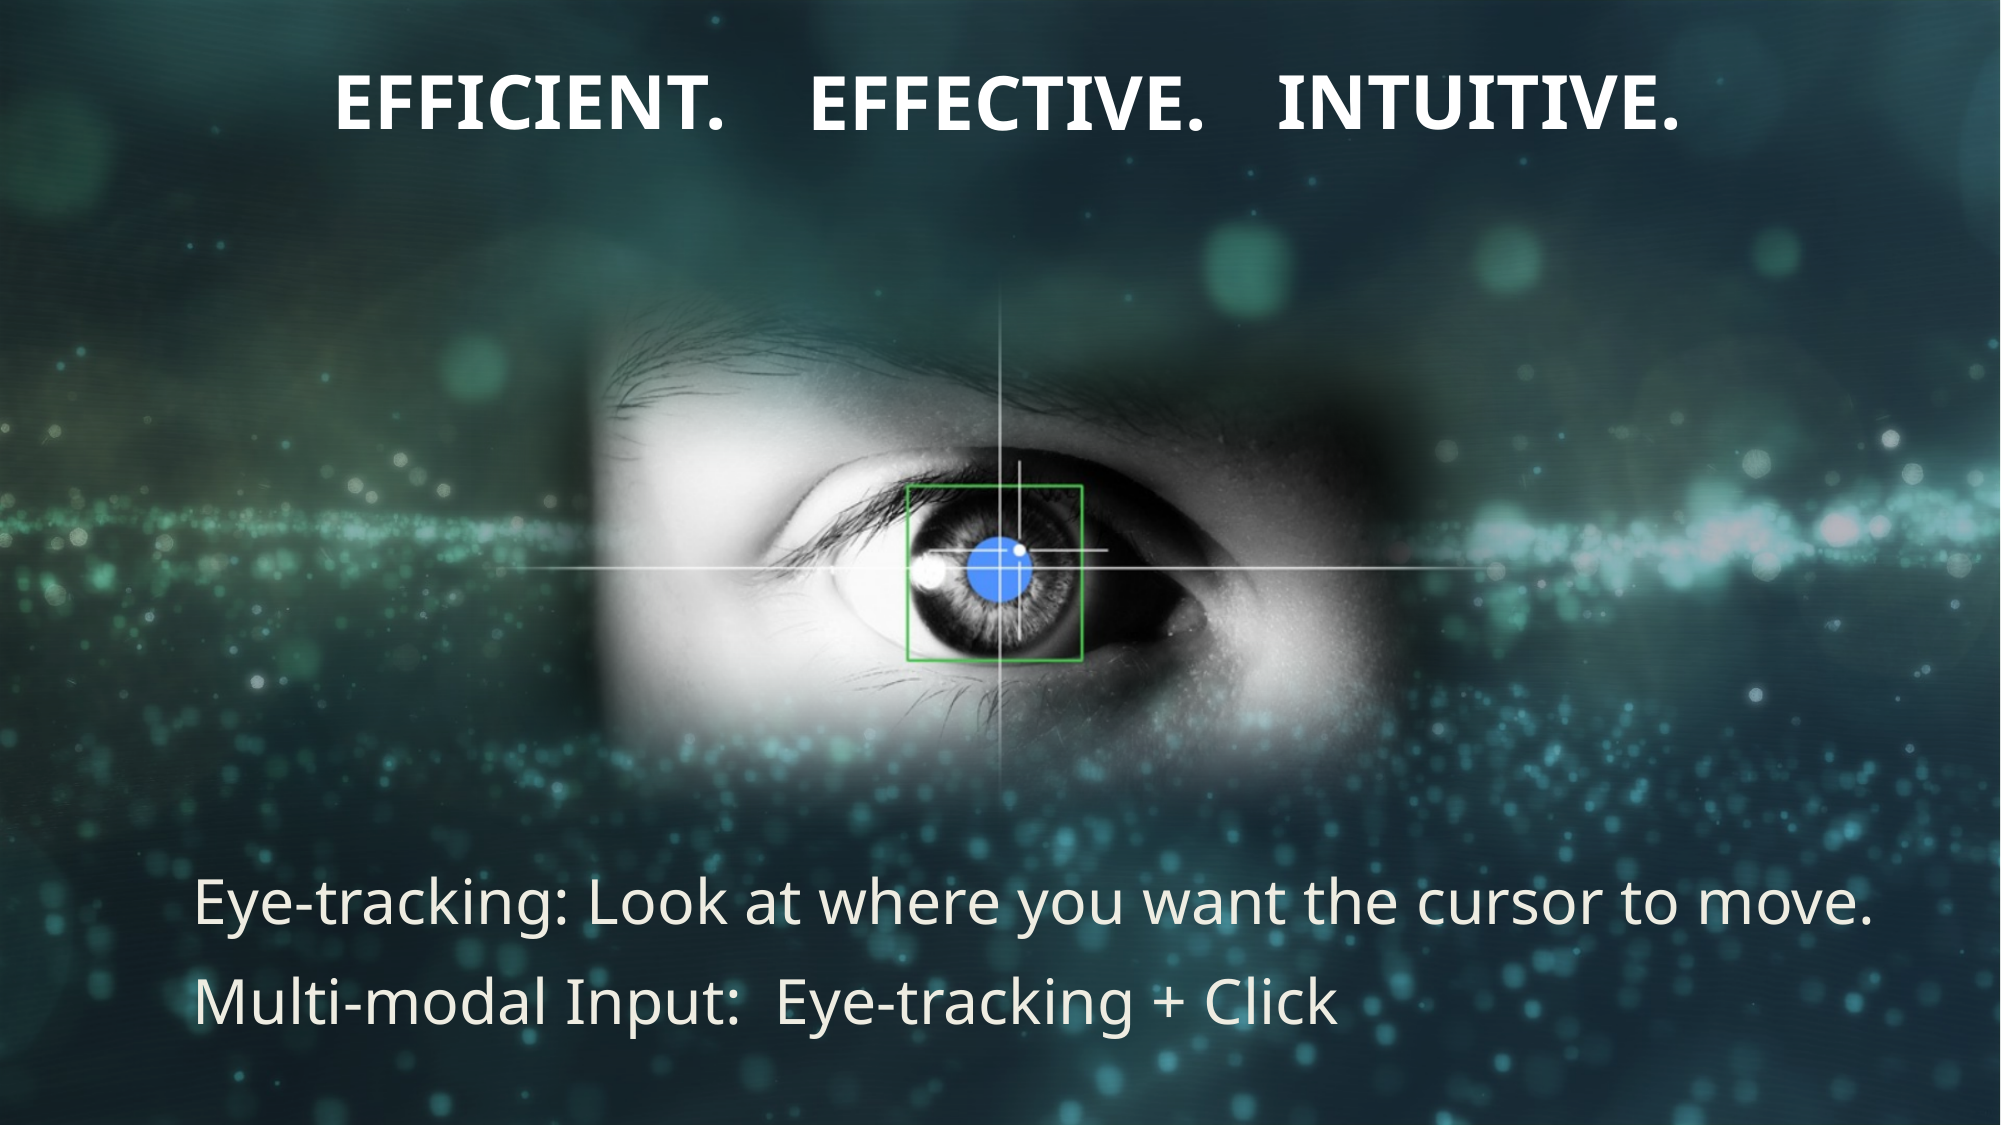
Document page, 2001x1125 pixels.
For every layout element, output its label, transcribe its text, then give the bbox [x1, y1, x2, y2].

text_box Effective. [730, 48, 1285, 173]
picture [0, 0, 2001, 1125]
text_box Eye-tracking: Look at where you want the cursor to move. Multi-modal Input: Eye-tracking + Click [178, 855, 2000, 1045]
text_box EFFICIENT. [308, 46, 751, 171]
text_box INTUITIVE. [1203, 46, 1756, 171]
